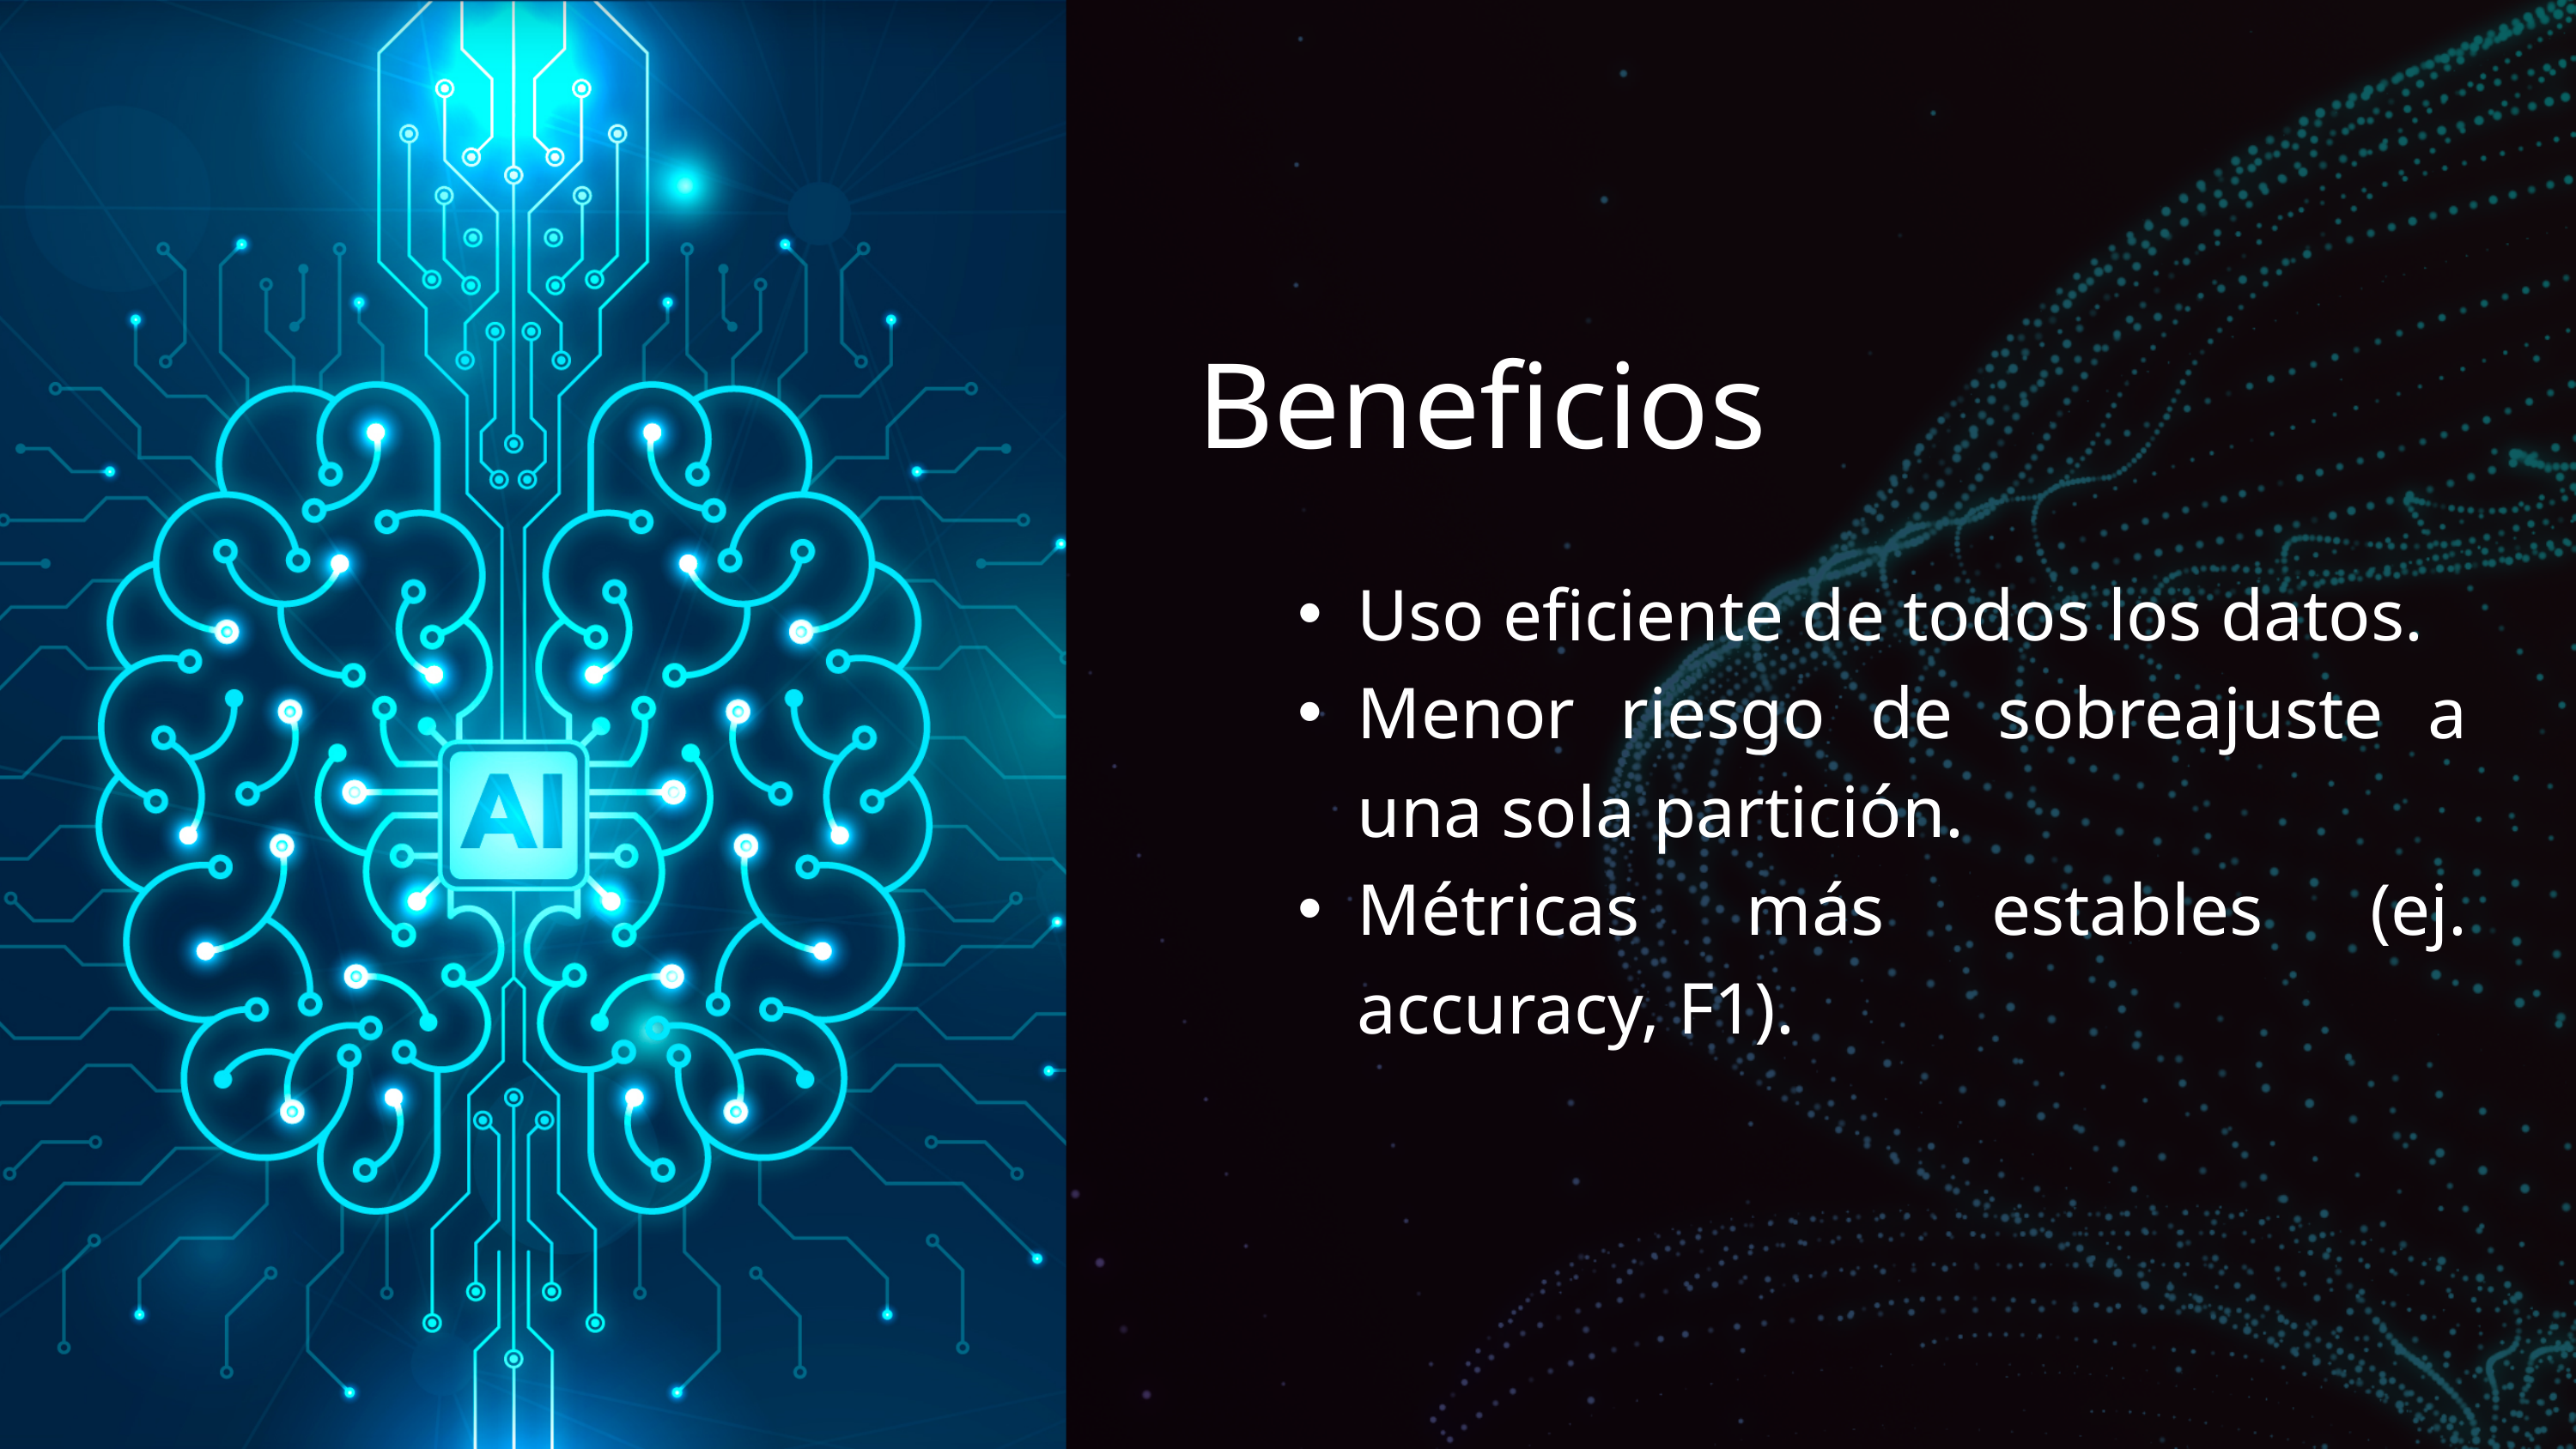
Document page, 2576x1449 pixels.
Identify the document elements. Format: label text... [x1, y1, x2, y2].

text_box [0, 0, 1066, 1449]
text_box Uso eficiente de todos los datos. Menor riesgo de sobreajuste a una sola partición. Métricas más estables (ej. accuracy, F1). [1237, 555, 2469, 1147]
text_box [1068, 0, 2576, 1449]
text_box Beneficios [1197, 371, 2374, 473]
